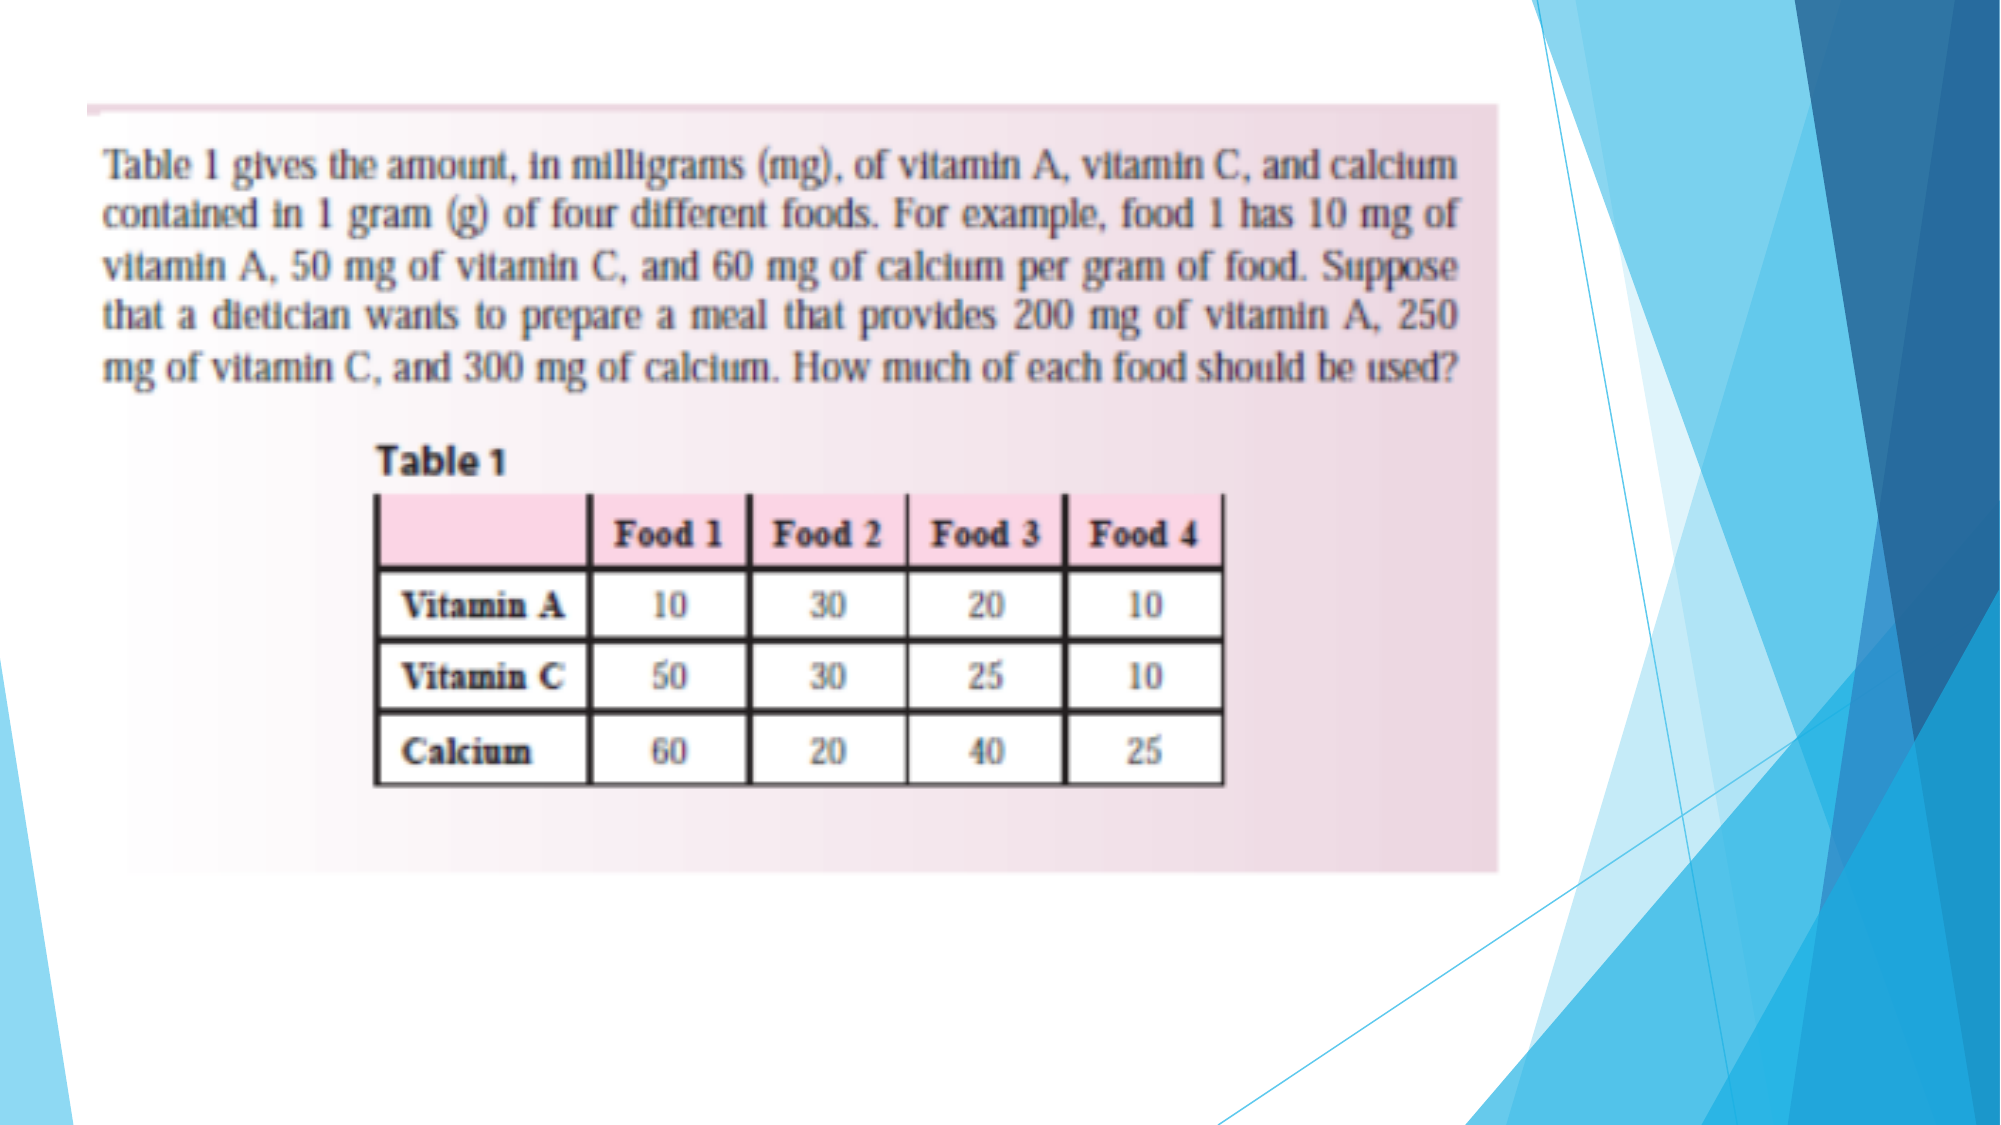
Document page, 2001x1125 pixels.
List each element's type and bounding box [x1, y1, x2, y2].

picture [87, 99, 1506, 888]
